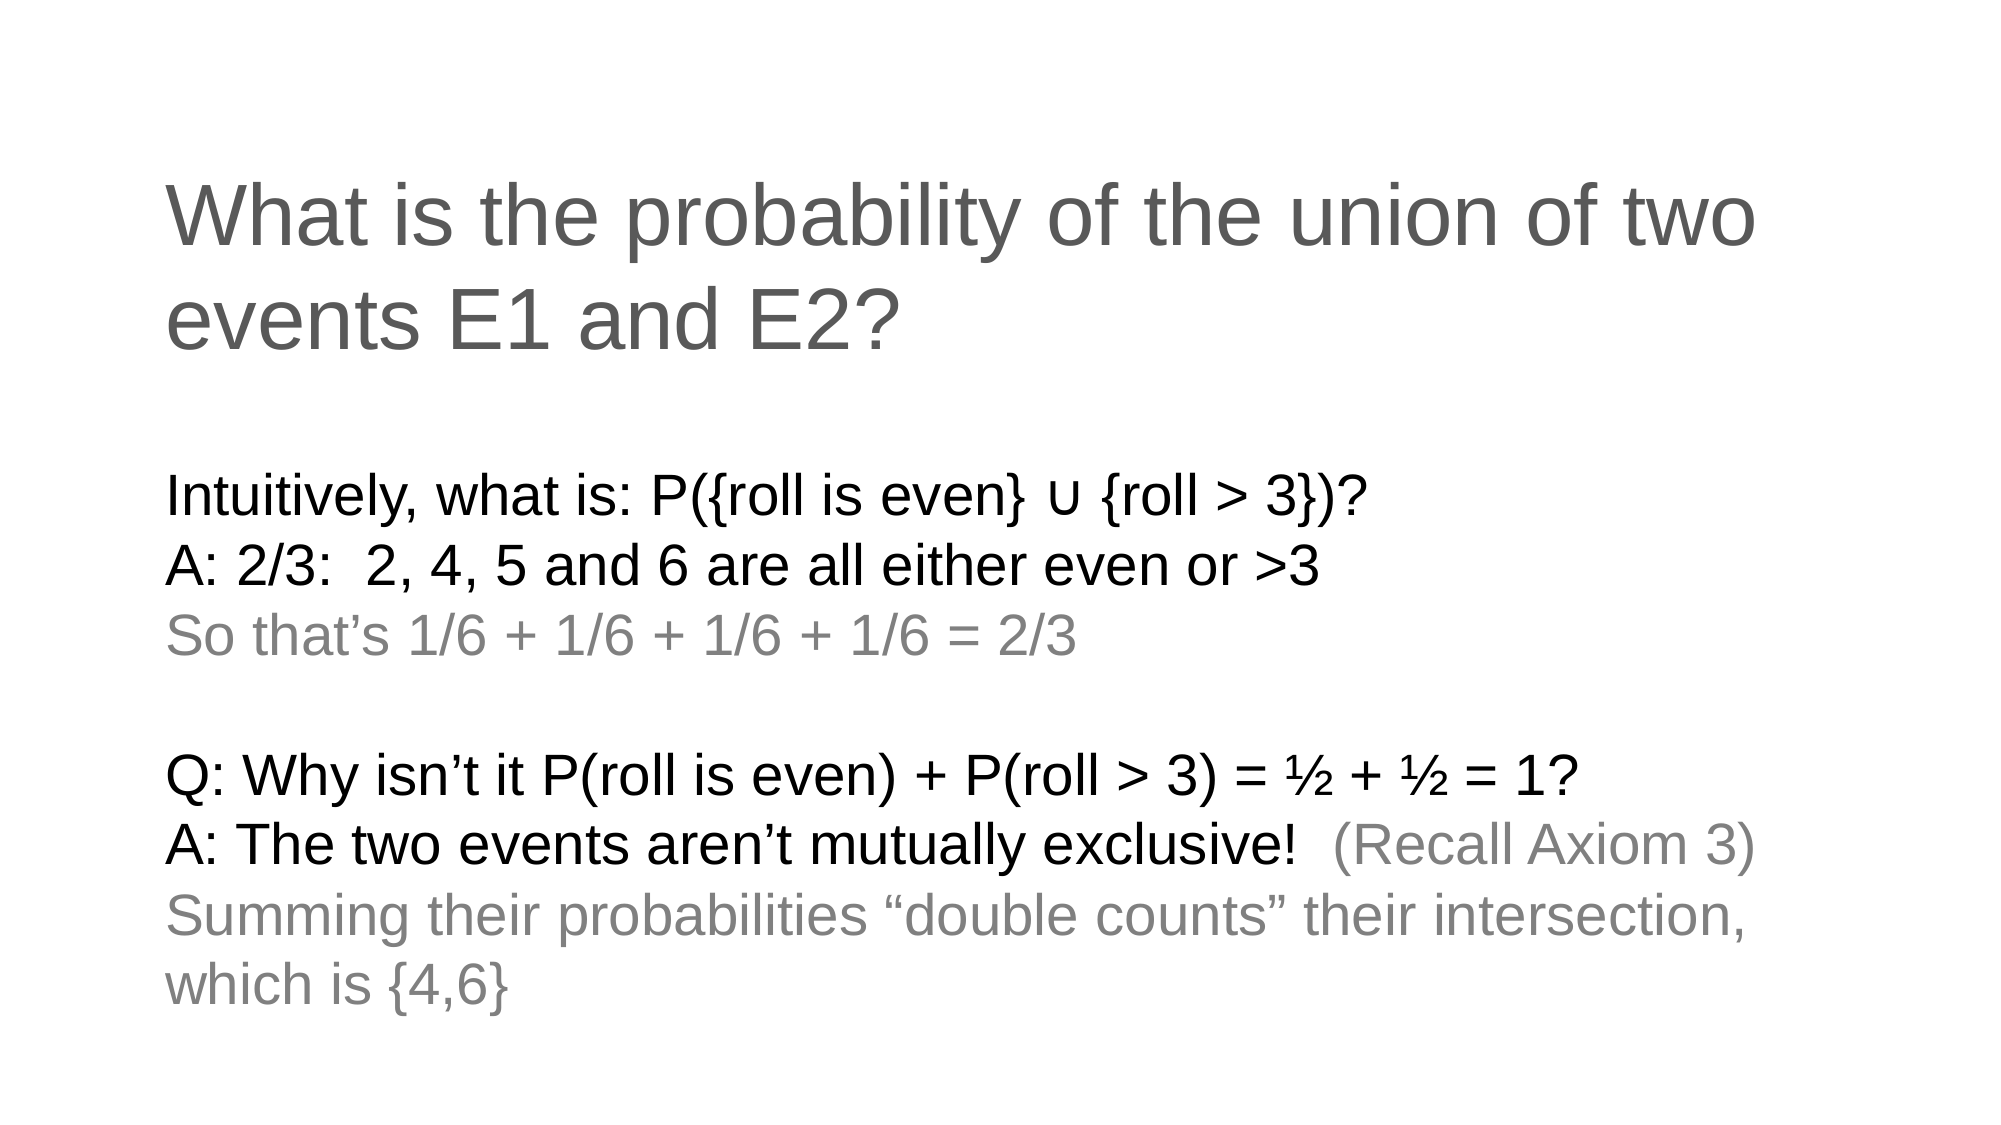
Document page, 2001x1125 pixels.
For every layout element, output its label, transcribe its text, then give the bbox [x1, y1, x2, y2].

list Intuitively, what is: P({roll is even} ∪ {roll > 3})? A: 2/3: 2, 4, 5 and 6 are all either even or >3 So that’s 1/6 + 1/6 + 1/6 + 1/6 = 2/3 Q: Why isn’t it P(roll is even) + P(roll > 3) = ½ + ½ = 1? A: The two events aren’t mutually exclusive! (Recall Axiom 3) Summing their probabilities “double counts” their intersection, which is {4,6} [150, 450, 1875, 1075]
title What is the probability of the union of two events E1 and E2? [150, 149, 1875, 375]
